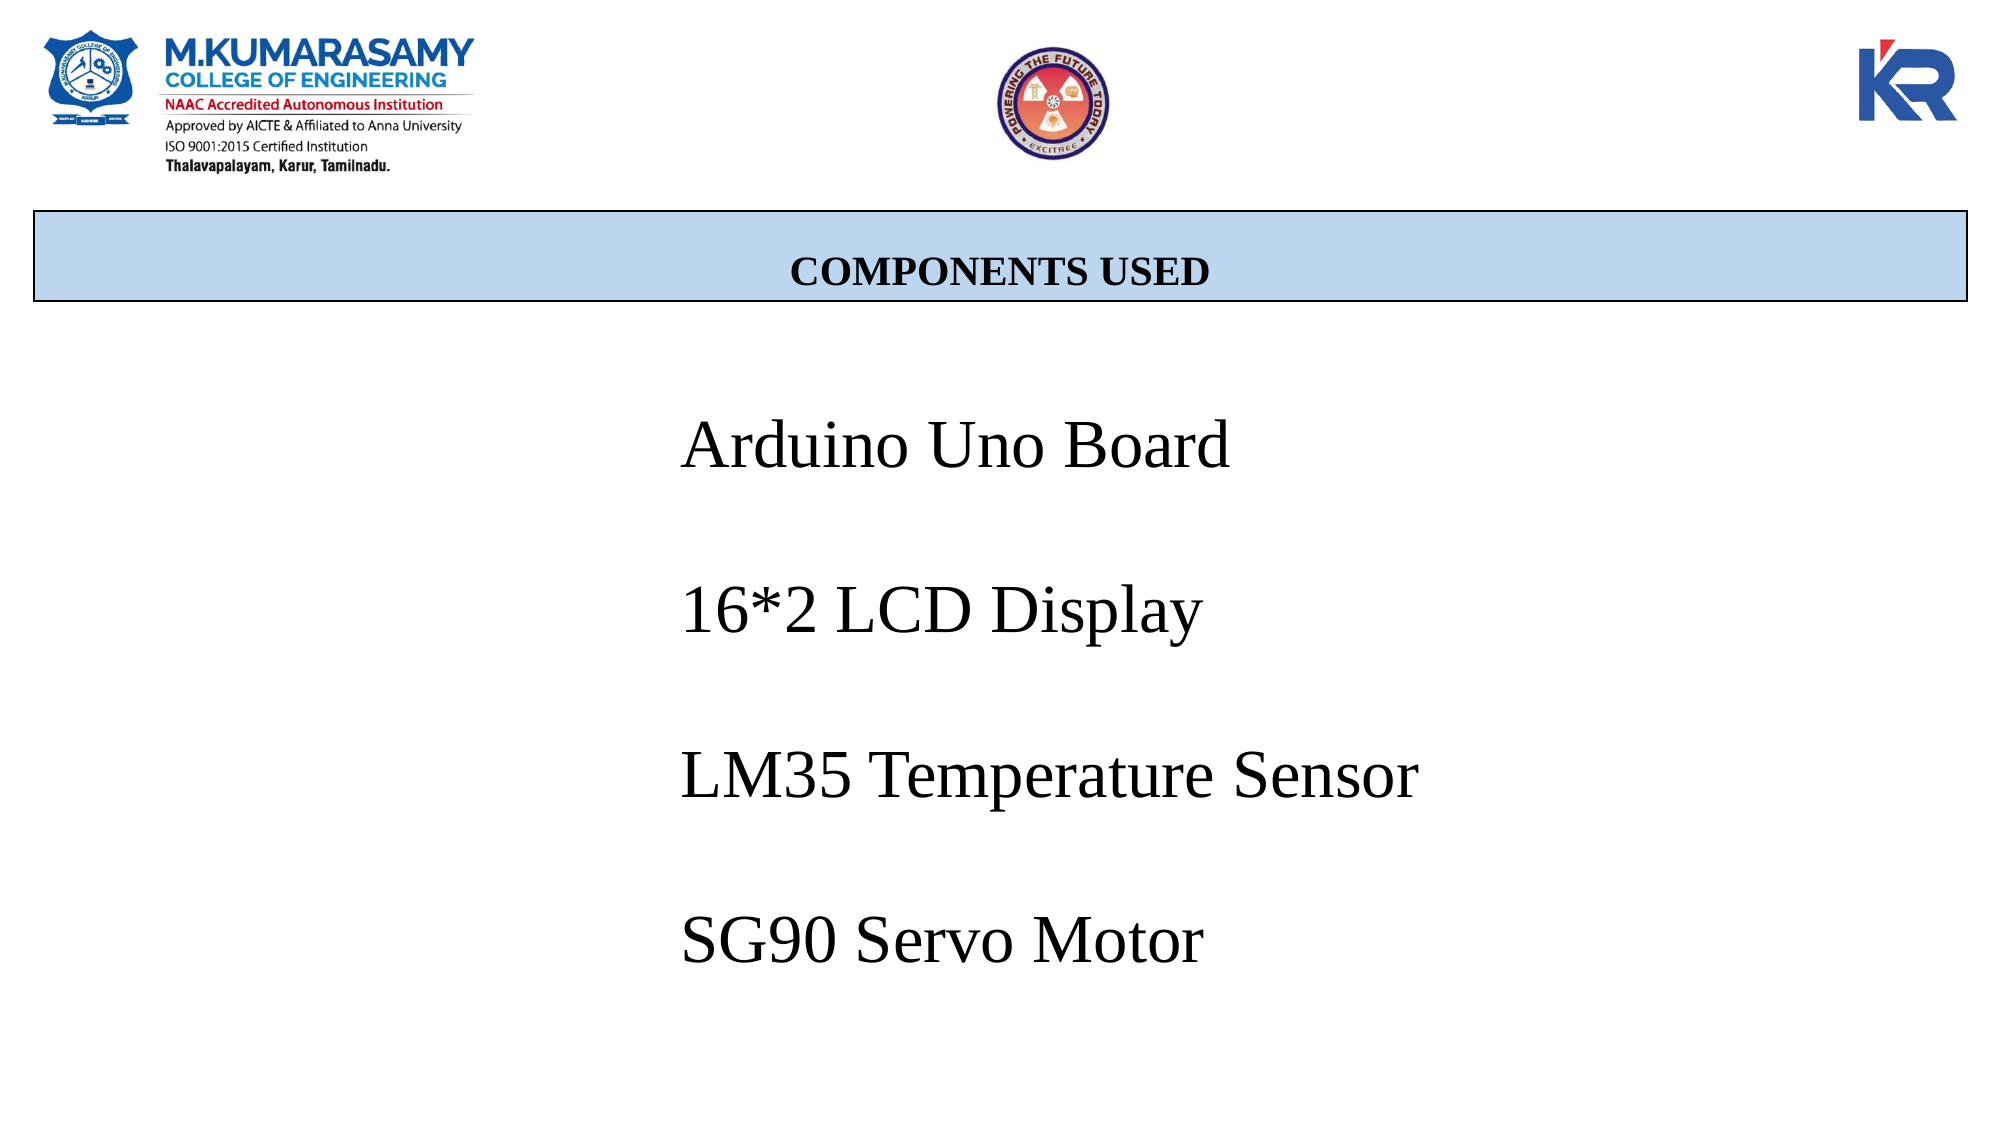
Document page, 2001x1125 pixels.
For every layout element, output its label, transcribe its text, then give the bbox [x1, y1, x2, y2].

picture [972, 43, 1134, 166]
text_box Arduino Uno Board 16*2 LCD Display LM35 Temperature Sensor SG90 Servo Motor [665, 383, 1680, 1061]
picture [38, 28, 502, 187]
text_box COMPONENTS USED [33, 211, 1967, 302]
picture [1850, 31, 1963, 136]
